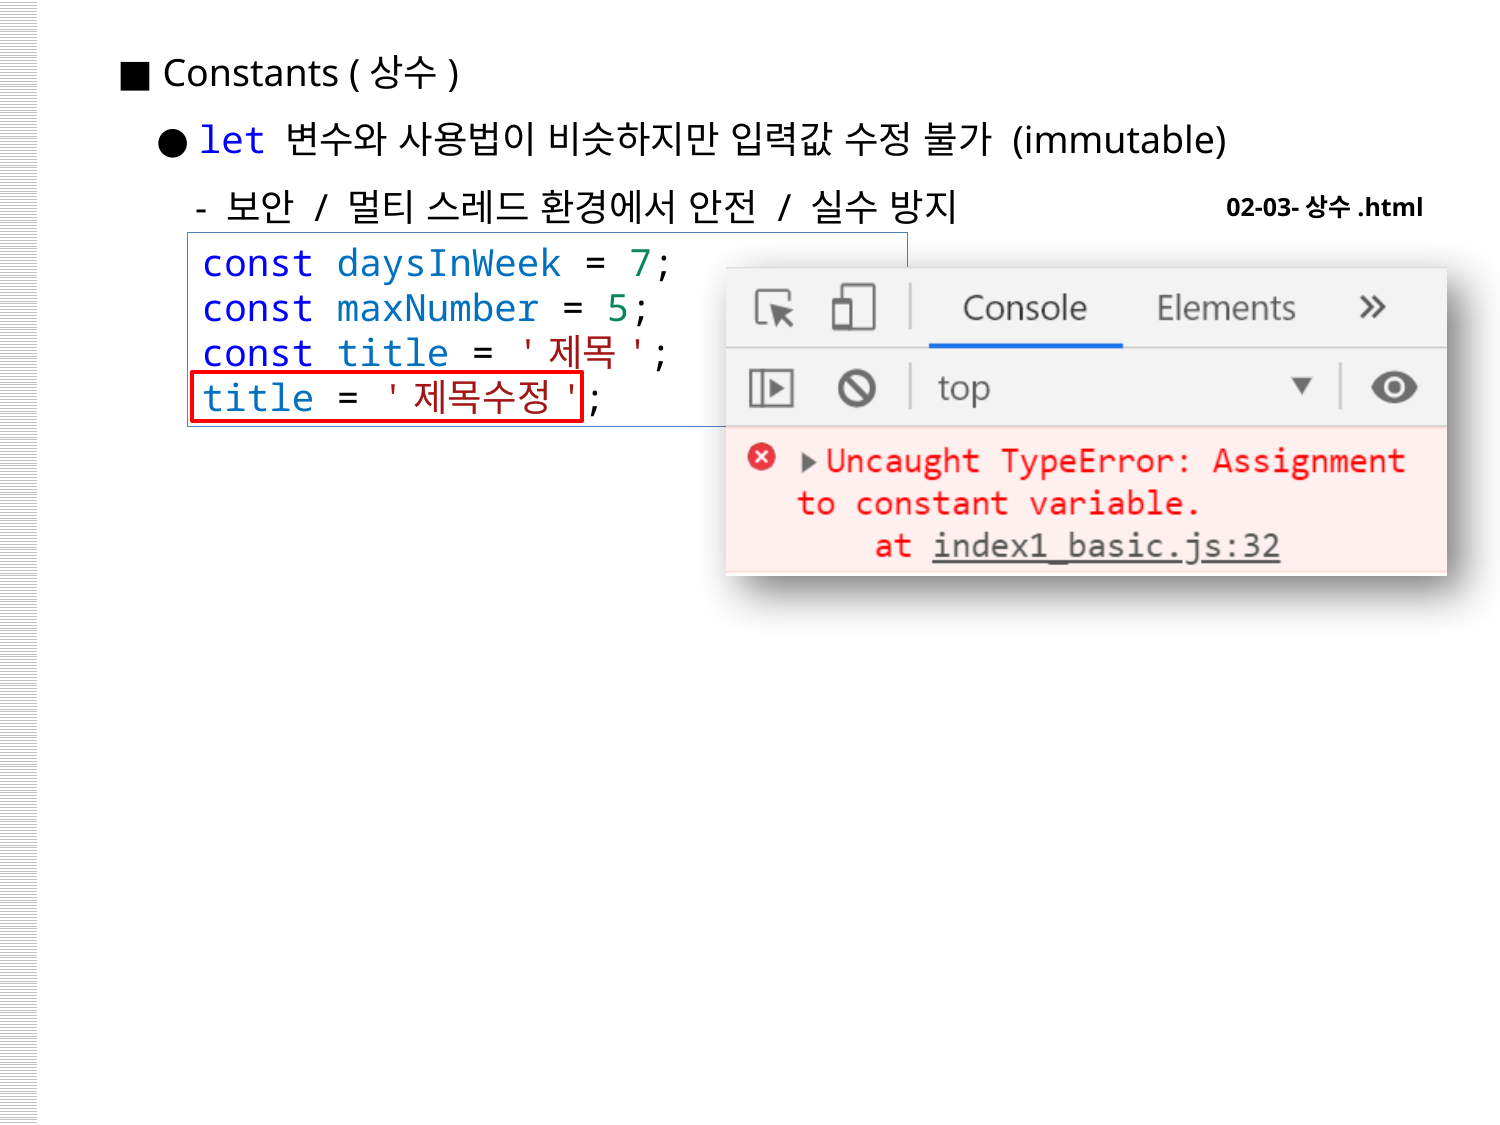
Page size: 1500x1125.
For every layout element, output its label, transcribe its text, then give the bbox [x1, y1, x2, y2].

text_box ■ Constants (상수) ● let 변수와 사용법이 비슷하지만 입력값 수정 불가 (immutable) - 보안 / 멀티 스레드 환경에서 안전 / 실수 방지 [102, 19, 1242, 237]
text_box [717, 268, 726, 427]
text_box [730, 259, 908, 267]
text_box const daysInWeek = 7; const maxNumber = 5; const title = '제목'; title = '제목수정'; [187, 232, 908, 427]
picture [726, 267, 1447, 576]
text_box 02-03-상수.html [1211, 184, 1439, 230]
text_box [190, 370, 584, 423]
